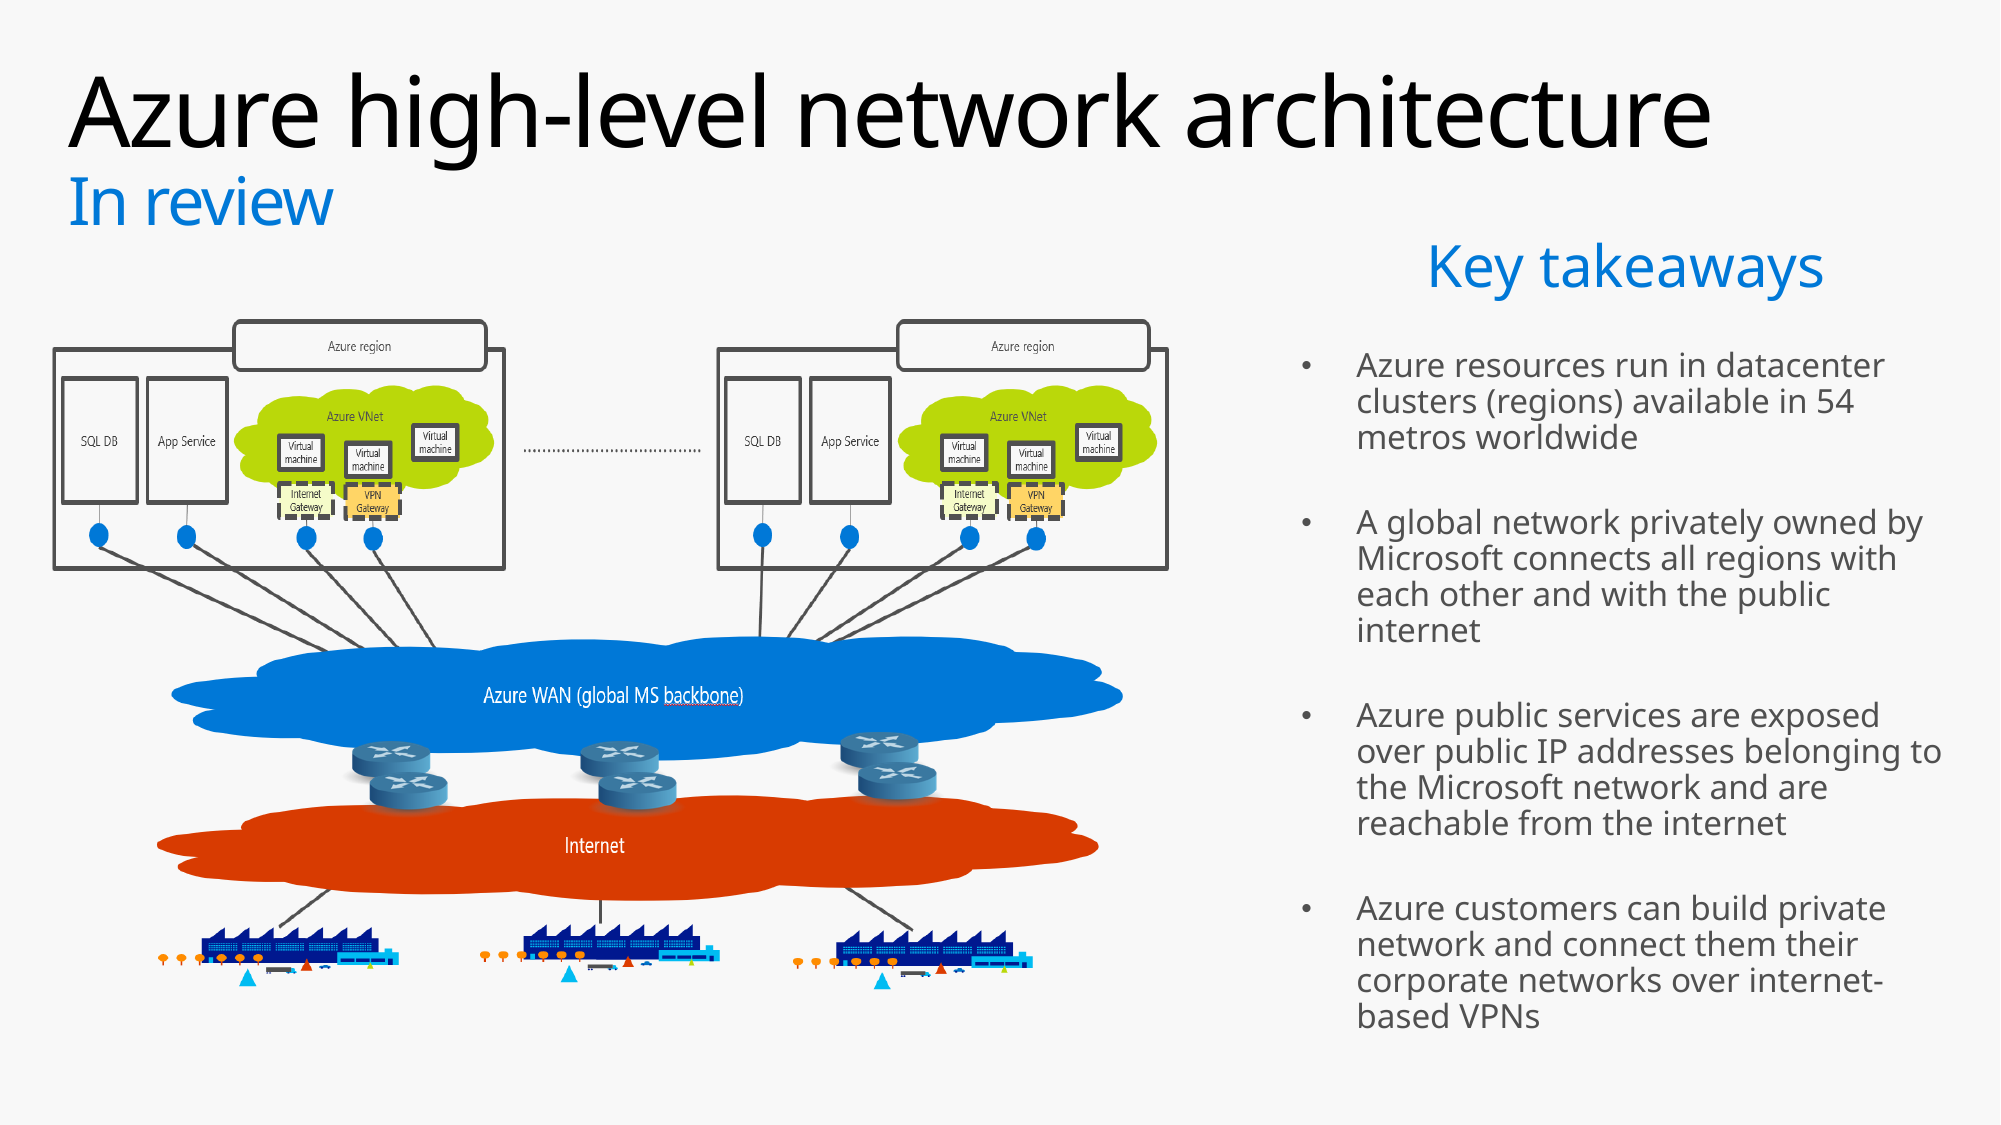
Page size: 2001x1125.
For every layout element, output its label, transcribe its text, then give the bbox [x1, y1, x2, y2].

title Azure high-level network architecture In review [44, 47, 1957, 196]
picture [43, 316, 1176, 995]
text_box Key takeaways Azure resources run in datacenter clusters (regions) available in 54 metros worldwide A global network privately owned by Microsoft connects all regions with each other and with the public internet Azure public services are exposed over public IP addresses belonging to the Microsoft network and are reachable from the internet Azure customers can build private network and connect them their corporate networks over internet-based VPNs [1277, 222, 1975, 1051]
